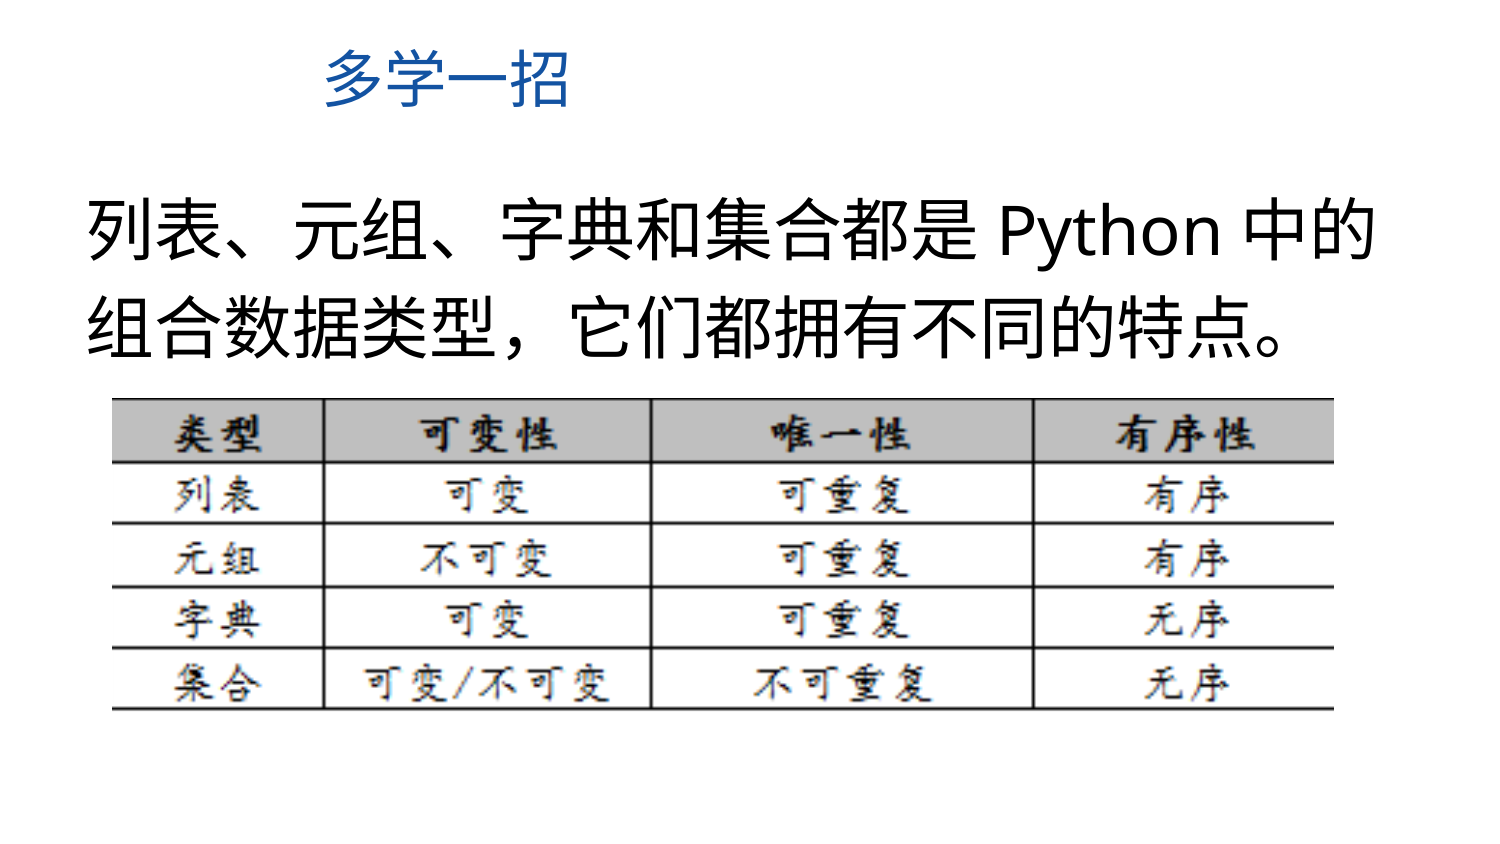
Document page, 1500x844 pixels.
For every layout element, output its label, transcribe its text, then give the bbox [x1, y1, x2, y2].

picture [111, 397, 1334, 714]
text_box 多学一招 [306, 32, 969, 123]
text_box 列表、元组、字典和集合都是Python中的组合数据类型，它们都拥有不同的特点。 [71, 162, 1454, 376]
